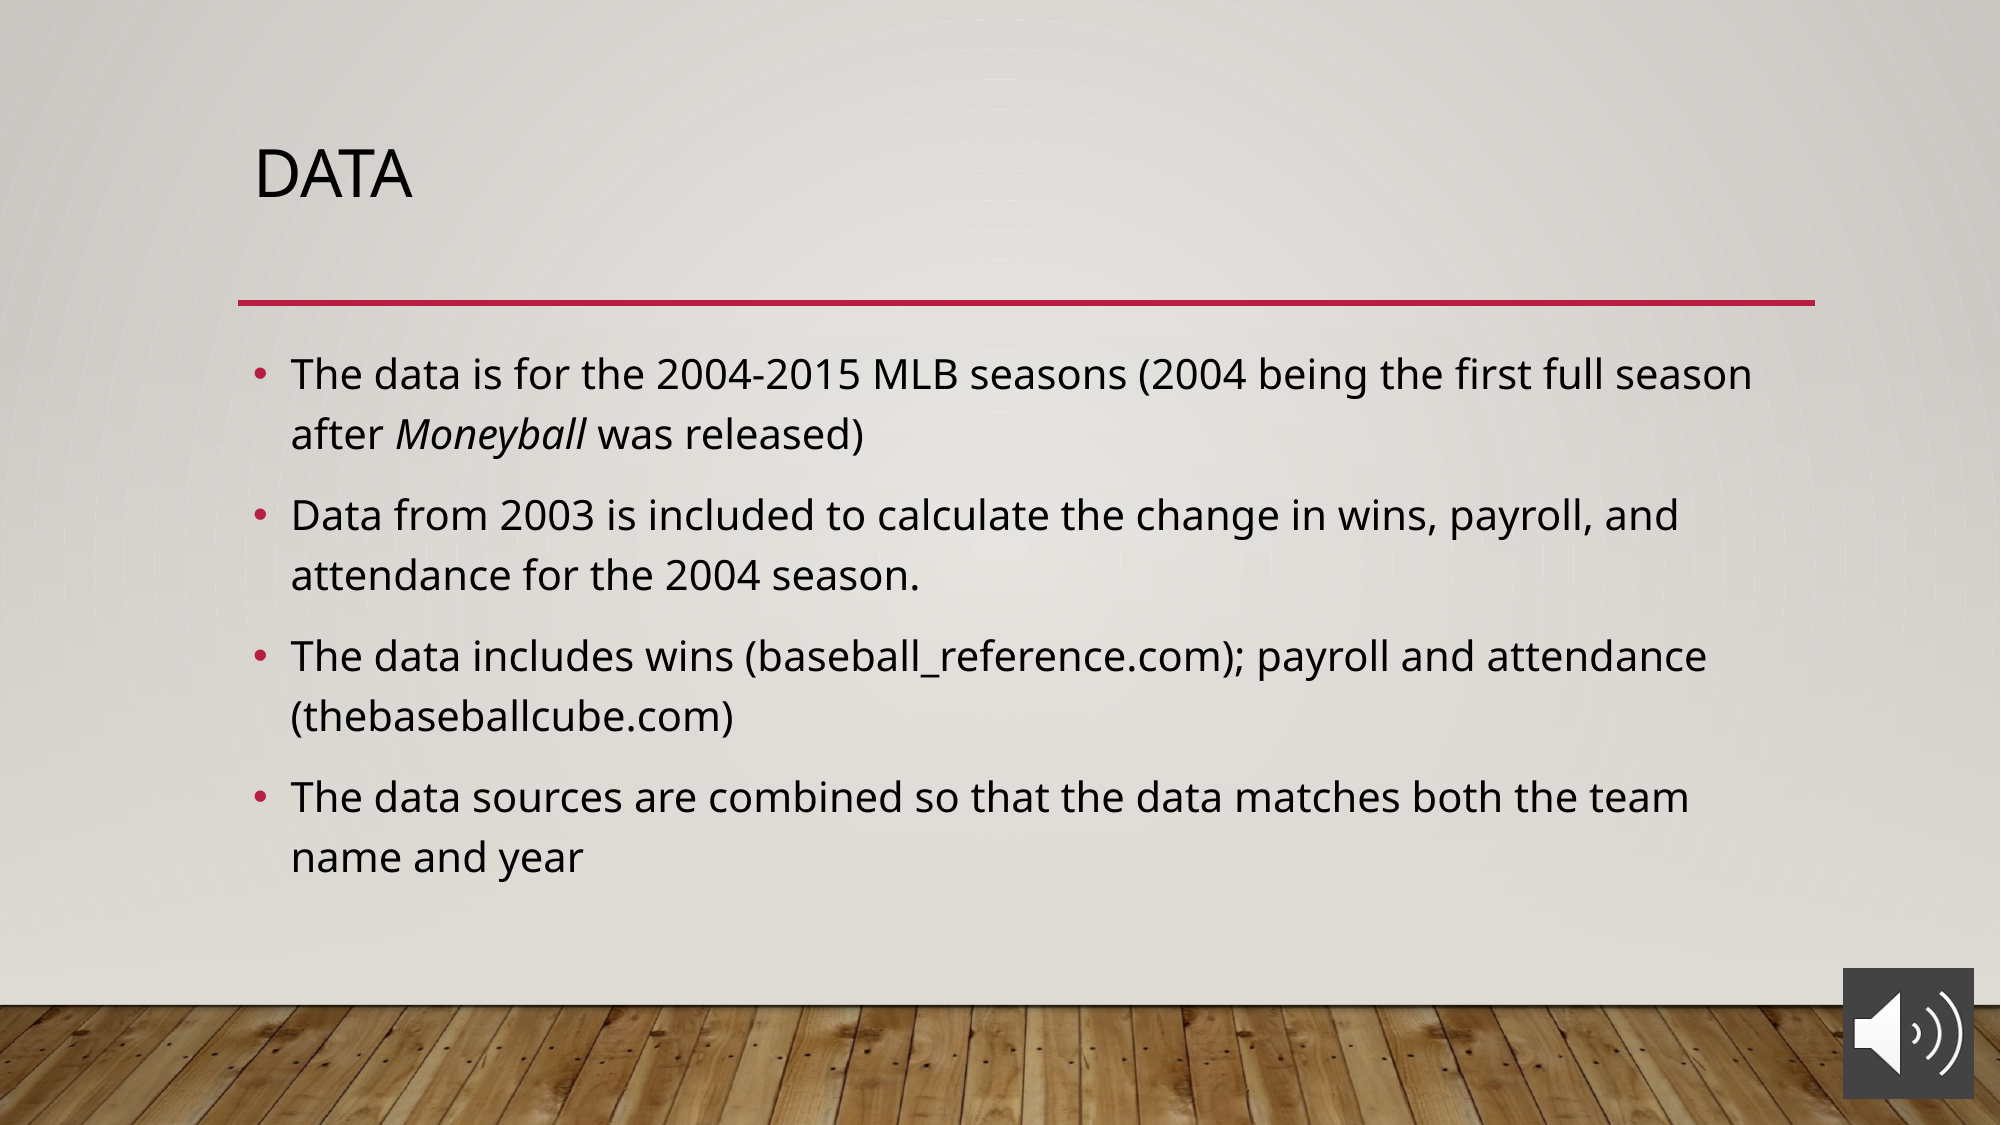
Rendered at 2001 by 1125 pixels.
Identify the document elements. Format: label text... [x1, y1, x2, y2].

picture [0, 966, 2000, 1125]
title Data [238, 131, 1814, 305]
list The data is for the 2004-2015 MLB seasons (2004 being the first full season after Moneyball was released) Data from 2003 is included to calculate the change in wins, payroll, and attendance for the 2004 season. The data includes wins (baseball_reference.com); payroll and attendance (thebaseballcube.com) The data sources are combined so that the data matches both the team name and year [238, 330, 1814, 897]
